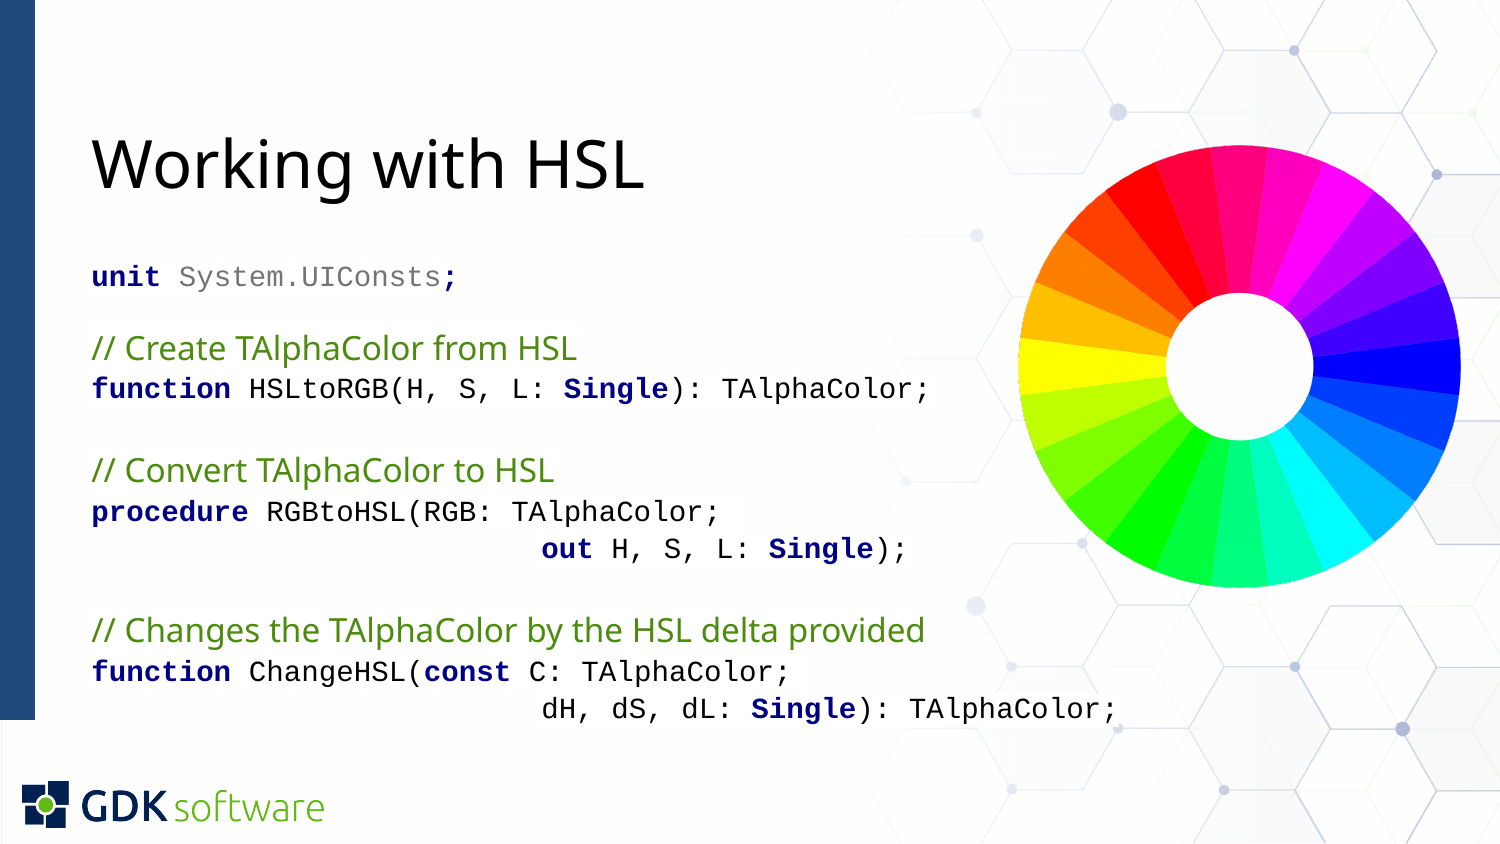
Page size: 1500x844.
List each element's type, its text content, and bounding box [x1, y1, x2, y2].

list unit System.UIConsts; // Create TAlphaColor from HSL function HSLtoRGB(H, S, L: Single): TAlphaColor; // Convert TAlphaColor to HSL procedure RGBtoHSL(RGB: TAlphaColor; out H, S, L: Single); // Changes the TAlphaColor by the HSL delta provided function ChangeHSL(const C: TAlphaColor; dH, dS, dL: Single): TAlphaColor; [76, 239, 1401, 777]
picture [1018, 145, 1461, 588]
title Working with HSL [76, 103, 958, 217]
picture [22, 781, 324, 828]
